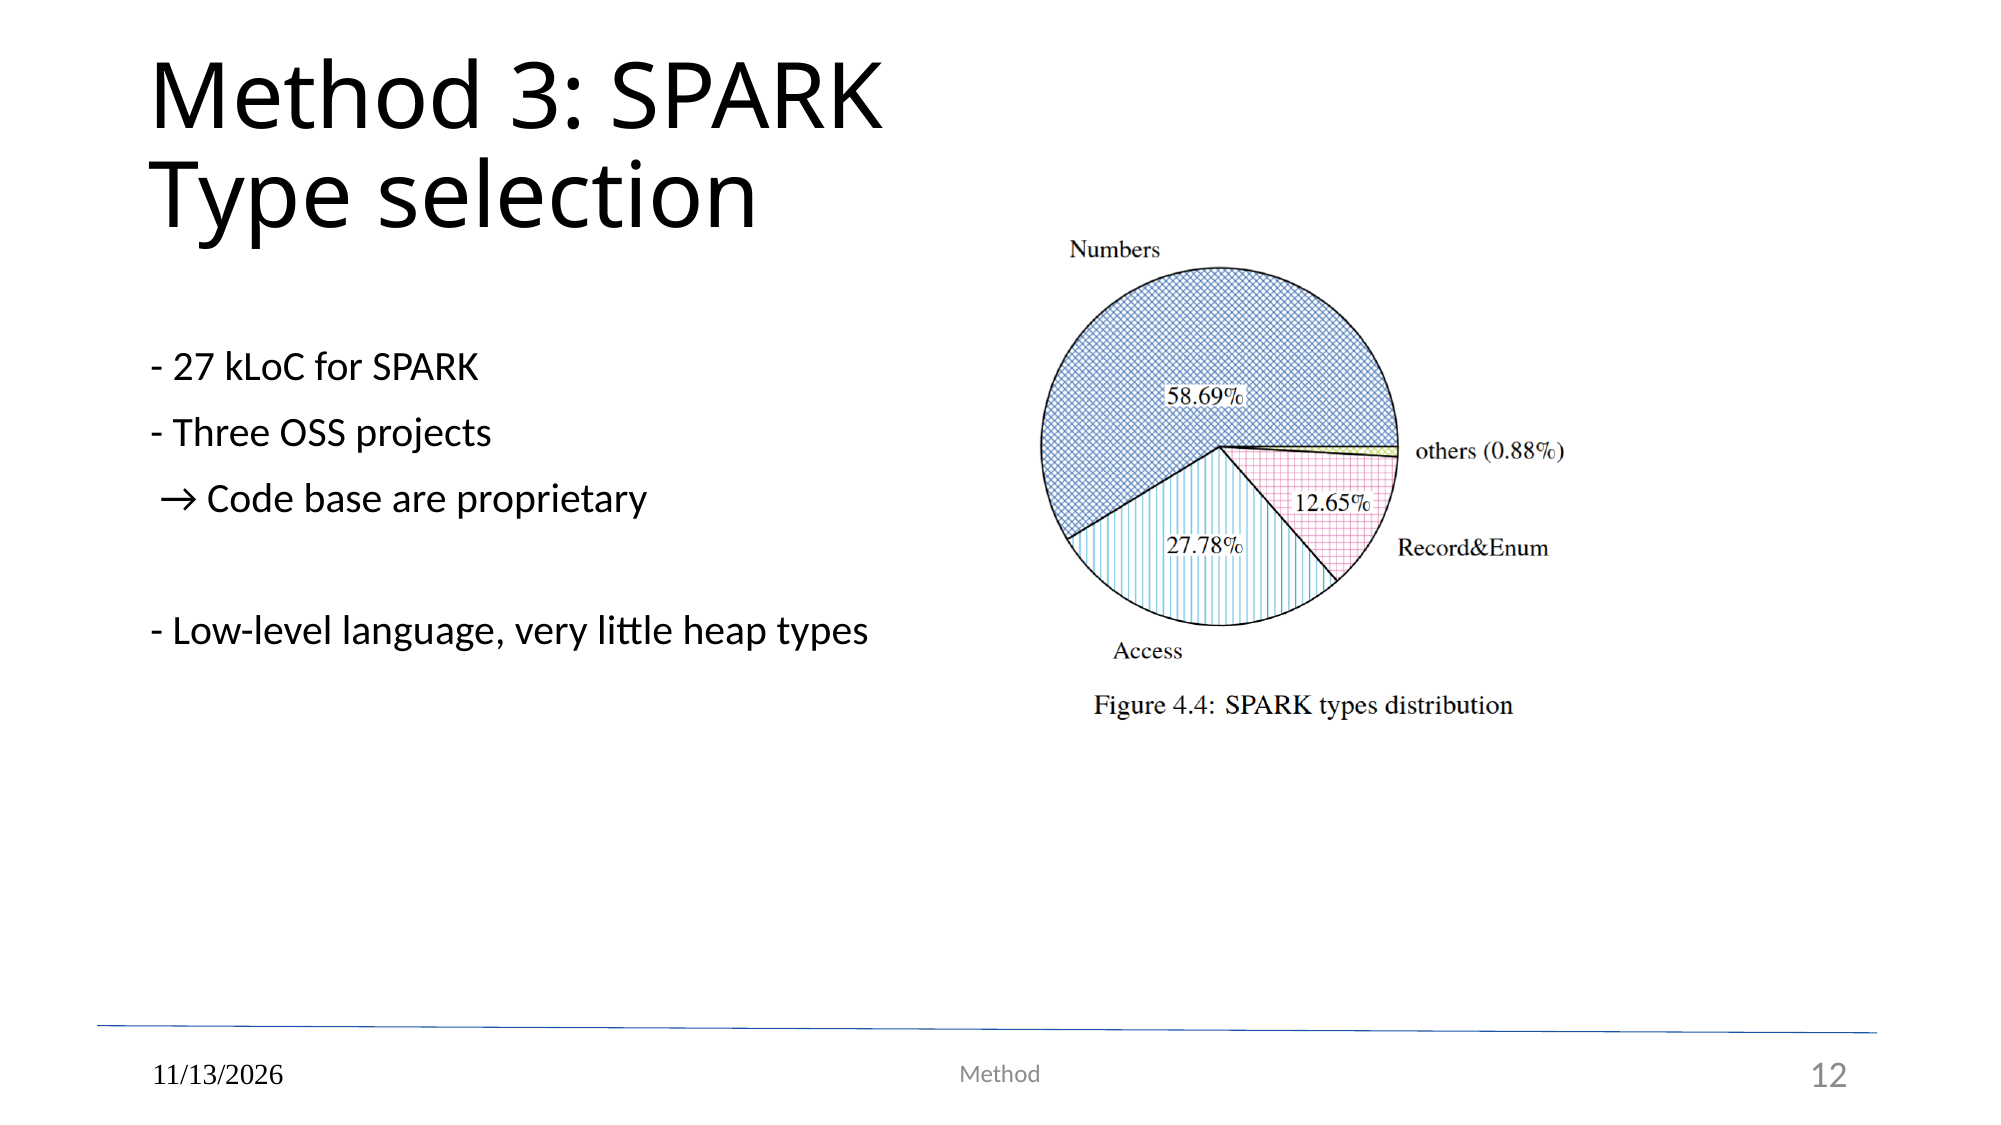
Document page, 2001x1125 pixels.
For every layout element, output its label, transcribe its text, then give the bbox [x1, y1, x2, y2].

picture [1015, 224, 1613, 748]
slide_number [137, 1042, 588, 1103]
text_box - 27 kLoC for SPARK - Three OSS projects → Code base are proprietary - Low-level language, very little heap types [135, 337, 1010, 600]
text_box Method [662, 1042, 1338, 1103]
slide_number 12 [1412, 1042, 1863, 1103]
title Method 3: SPARK Type selection [134, 142, 1847, 255]
